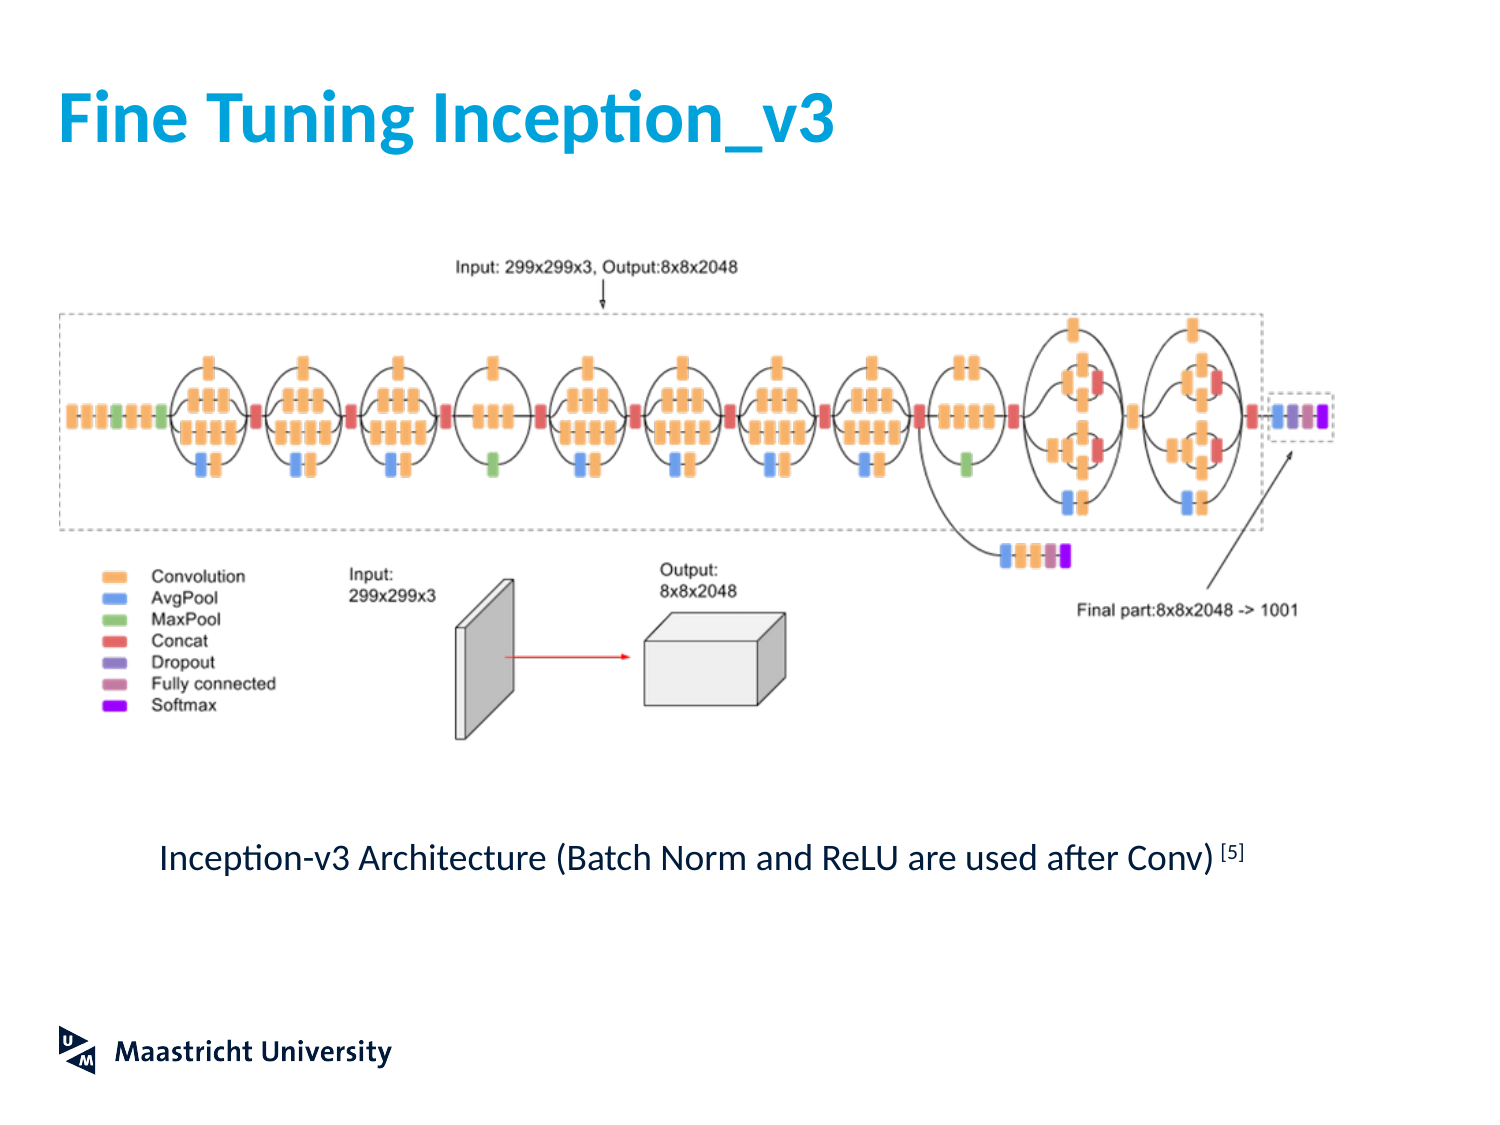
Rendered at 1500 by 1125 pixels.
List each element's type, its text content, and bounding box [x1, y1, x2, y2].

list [58, 244, 1426, 776]
text_box Inception-v3 Architecture (Batch Norm and ReLU are used after Conv) [5] [107, 825, 1297, 886]
picture [59, 1012, 405, 1096]
title Fine Tuning Inception_v3 [59, 67, 1425, 192]
